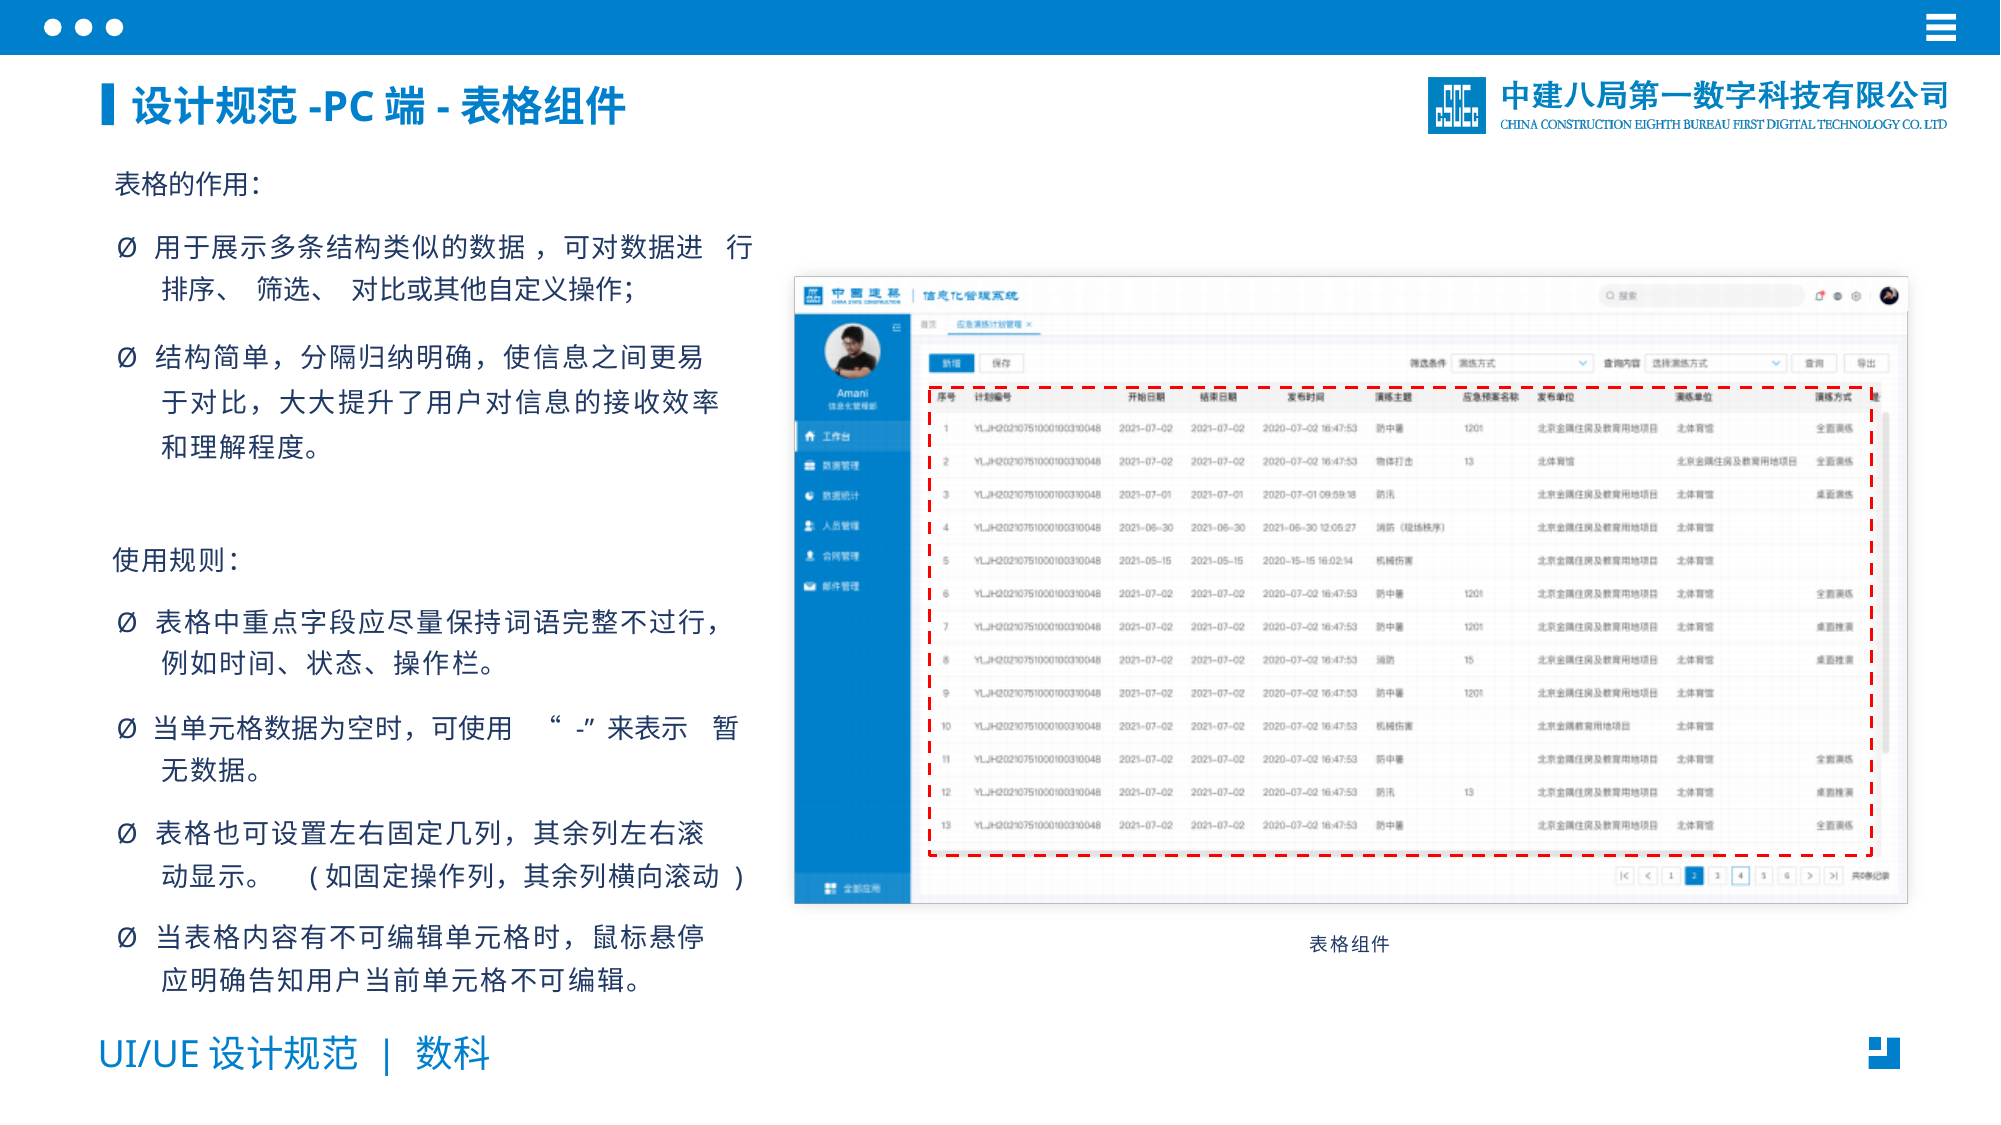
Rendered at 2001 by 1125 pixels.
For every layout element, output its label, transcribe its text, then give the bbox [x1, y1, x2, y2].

text_box 设计规范-PC端-表格组件 [131, 79, 840, 130]
text_box [100, 82, 115, 126]
picture [1437, 108, 1442, 126]
picture [1487, 77, 1947, 134]
text_box 表格组件 [1307, 931, 1395, 958]
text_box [769, 252, 1933, 929]
picture [1454, 85, 1460, 126]
picture [1463, 85, 1470, 126]
text_box 表格的作用： Ø 用于展示多条结构类似的数据 ，可对数据进 行排序、 筛选、 对比或其他自定义操作； Ø 结构简单，分隔归纳明确，使信息之间更易 于对比，大大提升了用户对信息的接收效率 和理解程度。 使用规则： Ø 表格中重点字段应尽量保持词语完整不过行， 例如时间、状态、操作栏。 Ø 当单元格数据为空时，可使用 “ -” 来表示 暂无数据。 Ø 表格也可设置左右固定几列，其余列左右滚 动显示。 (如固定操作列，其余列横向滚动 ) Ø 当表格内容有不可编辑单元格时，鼠标悬停 应明确告知用户当前单元格不可编辑。 [112, 167, 755, 999]
